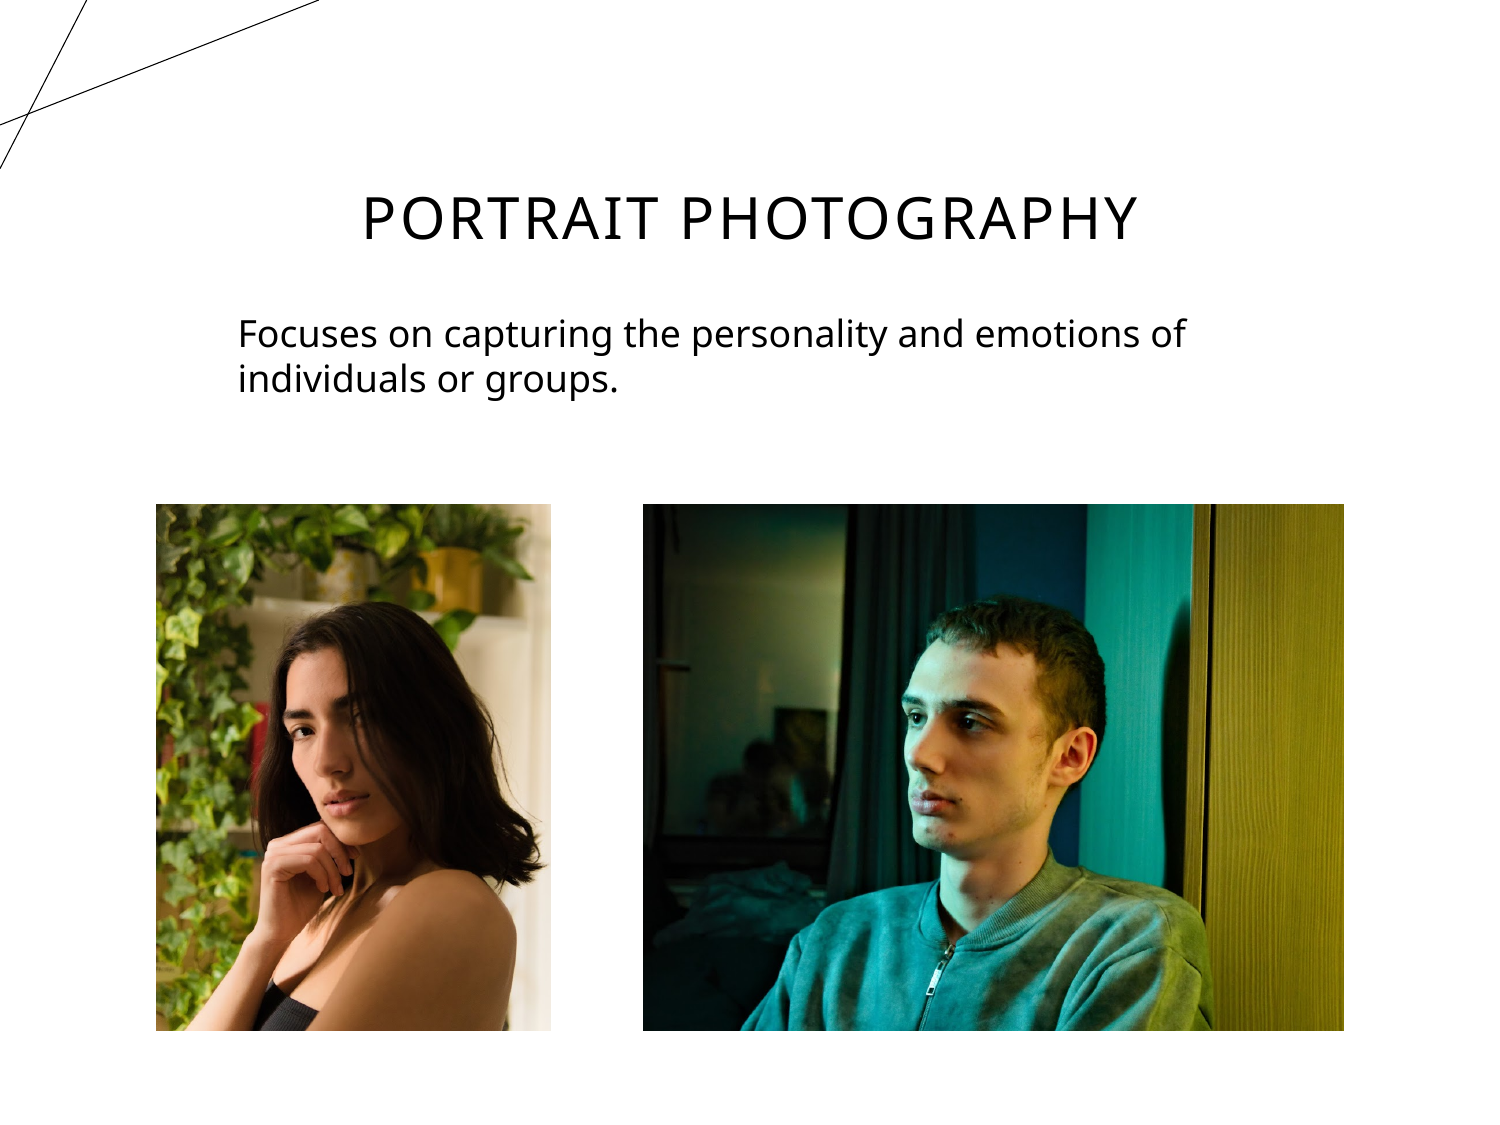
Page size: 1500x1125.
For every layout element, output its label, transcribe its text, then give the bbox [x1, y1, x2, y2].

picture [155, 504, 551, 1031]
title Portrait Photography [103, 112, 1397, 330]
text_box Focuses on capturing the personality and emotions of individuals or groups. [222, 302, 1278, 408]
picture [643, 504, 1344, 1031]
